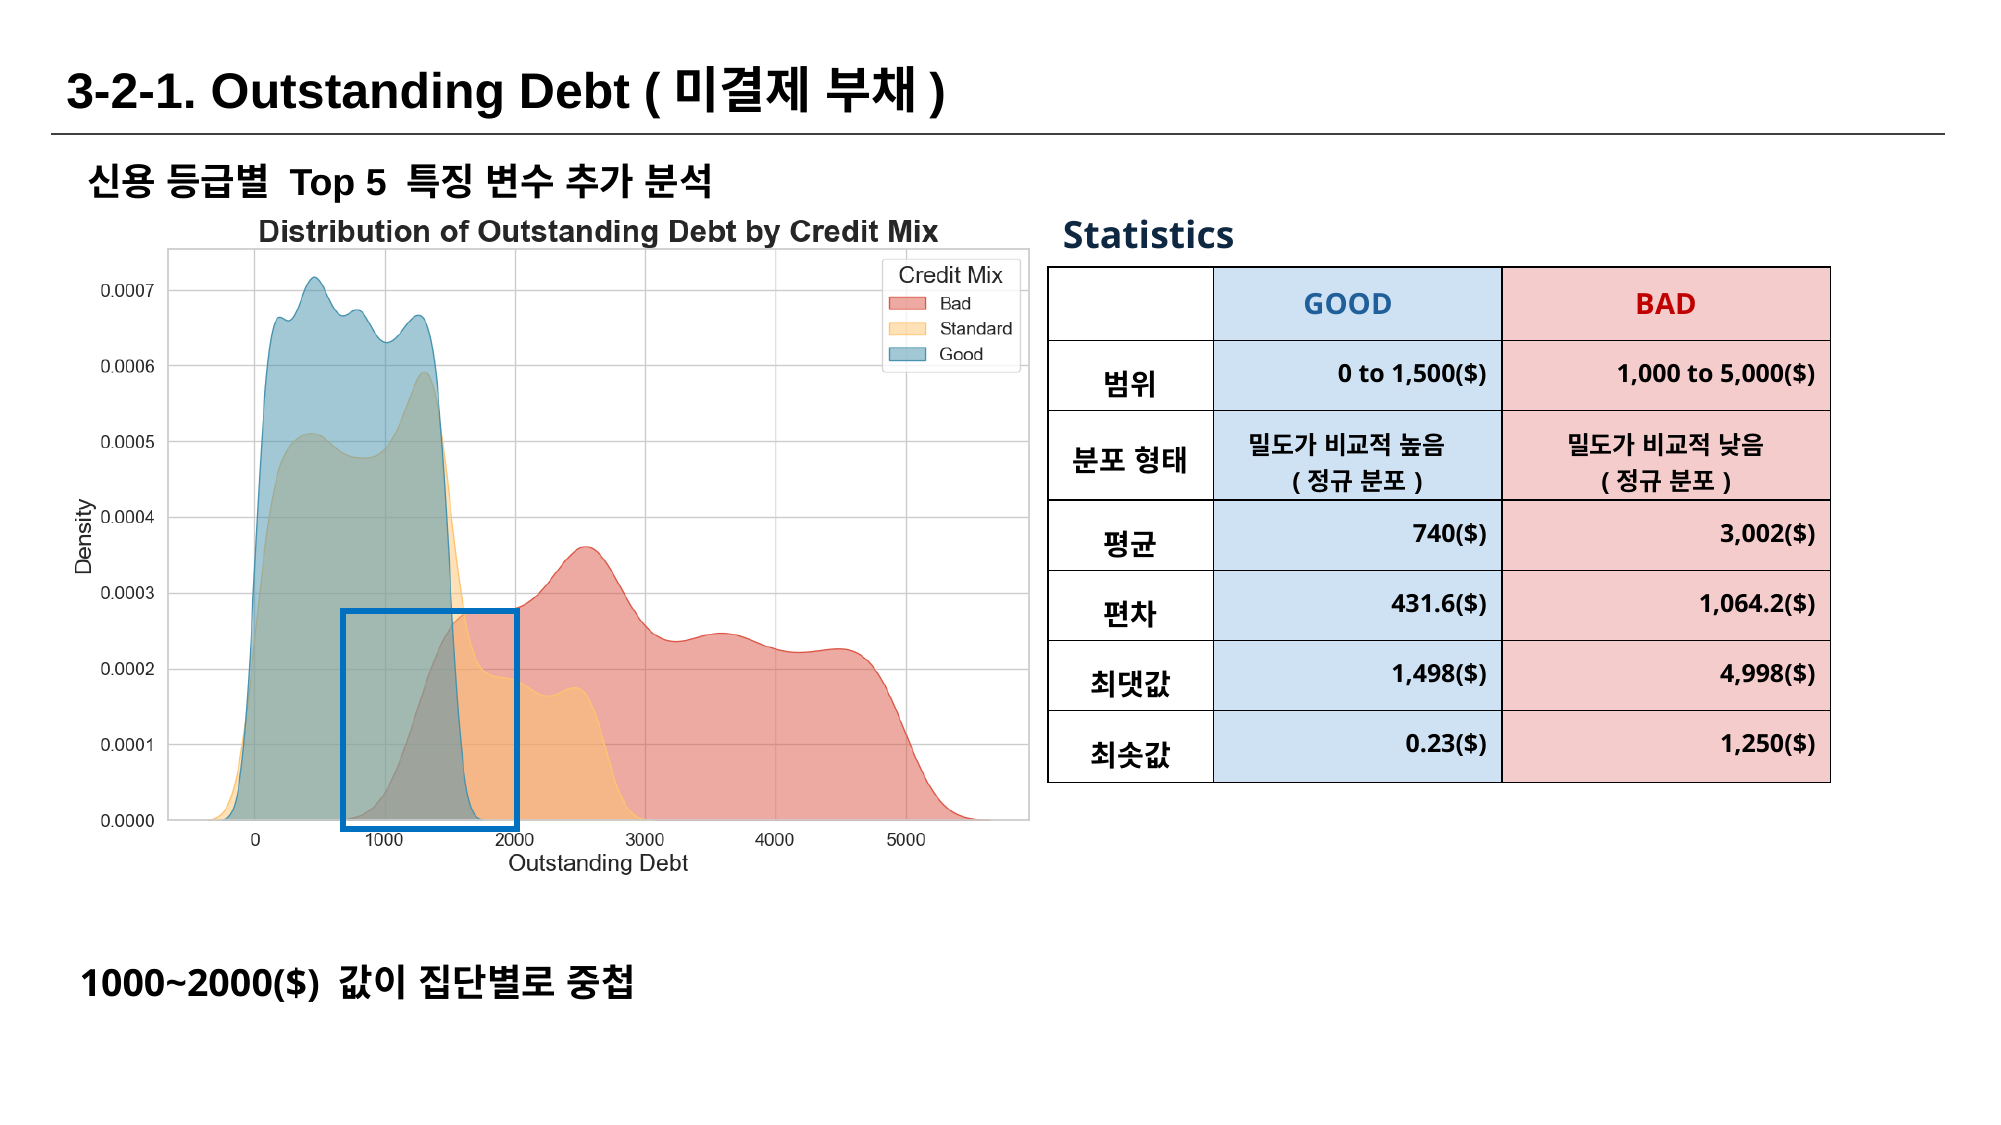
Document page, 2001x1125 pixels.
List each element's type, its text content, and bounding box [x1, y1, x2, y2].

table_cell 편차 [1049, 571, 1213, 640]
table_cell 1,000 to 5,000($) [1503, 341, 1830, 410]
text_box Statistics [1047, 195, 1596, 257]
table_cell 431.6($) [1214, 571, 1501, 640]
table_cell 740($) [1214, 501, 1501, 570]
picture [64, 210, 1037, 884]
table_cell 범위 [1049, 341, 1213, 410]
table_cell 0 to 1,500($) [1214, 341, 1501, 410]
table_header BAD [1503, 268, 1830, 340]
text_box 3-2-1. Outstanding Debt (미결제 부채) [50, 26, 1948, 152]
table_cell 4,998($) [1503, 641, 1830, 710]
table_cell 1,250($) [1503, 711, 1830, 782]
table_header GOOD [1214, 268, 1501, 340]
text_box 신용 등급별 Top 5 특징 변수 추가 분석 [72, 150, 730, 210]
table_cell 3,002($) [1503, 501, 1830, 570]
table_cell 분포 형태 [1049, 411, 1213, 499]
table_cell 평균 [1049, 501, 1213, 570]
table_cell 최댓값 [1049, 641, 1213, 710]
text_box 1000~2000($) 값이 집단별로 중첩 [64, 929, 1508, 1012]
table_cell 최솟값 [1049, 711, 1213, 782]
table_header [1049, 268, 1213, 340]
table_cell 0.23($) [1214, 711, 1501, 782]
table_cell 1,498($) [1214, 641, 1501, 710]
table_cell 1,064.2($) [1503, 571, 1830, 640]
table_cell 밀도가 비교적 낮음 (정규 분포) [1503, 411, 1830, 499]
table_cell 밀도가 비교적 높음 (정규 분포) [1214, 411, 1501, 499]
